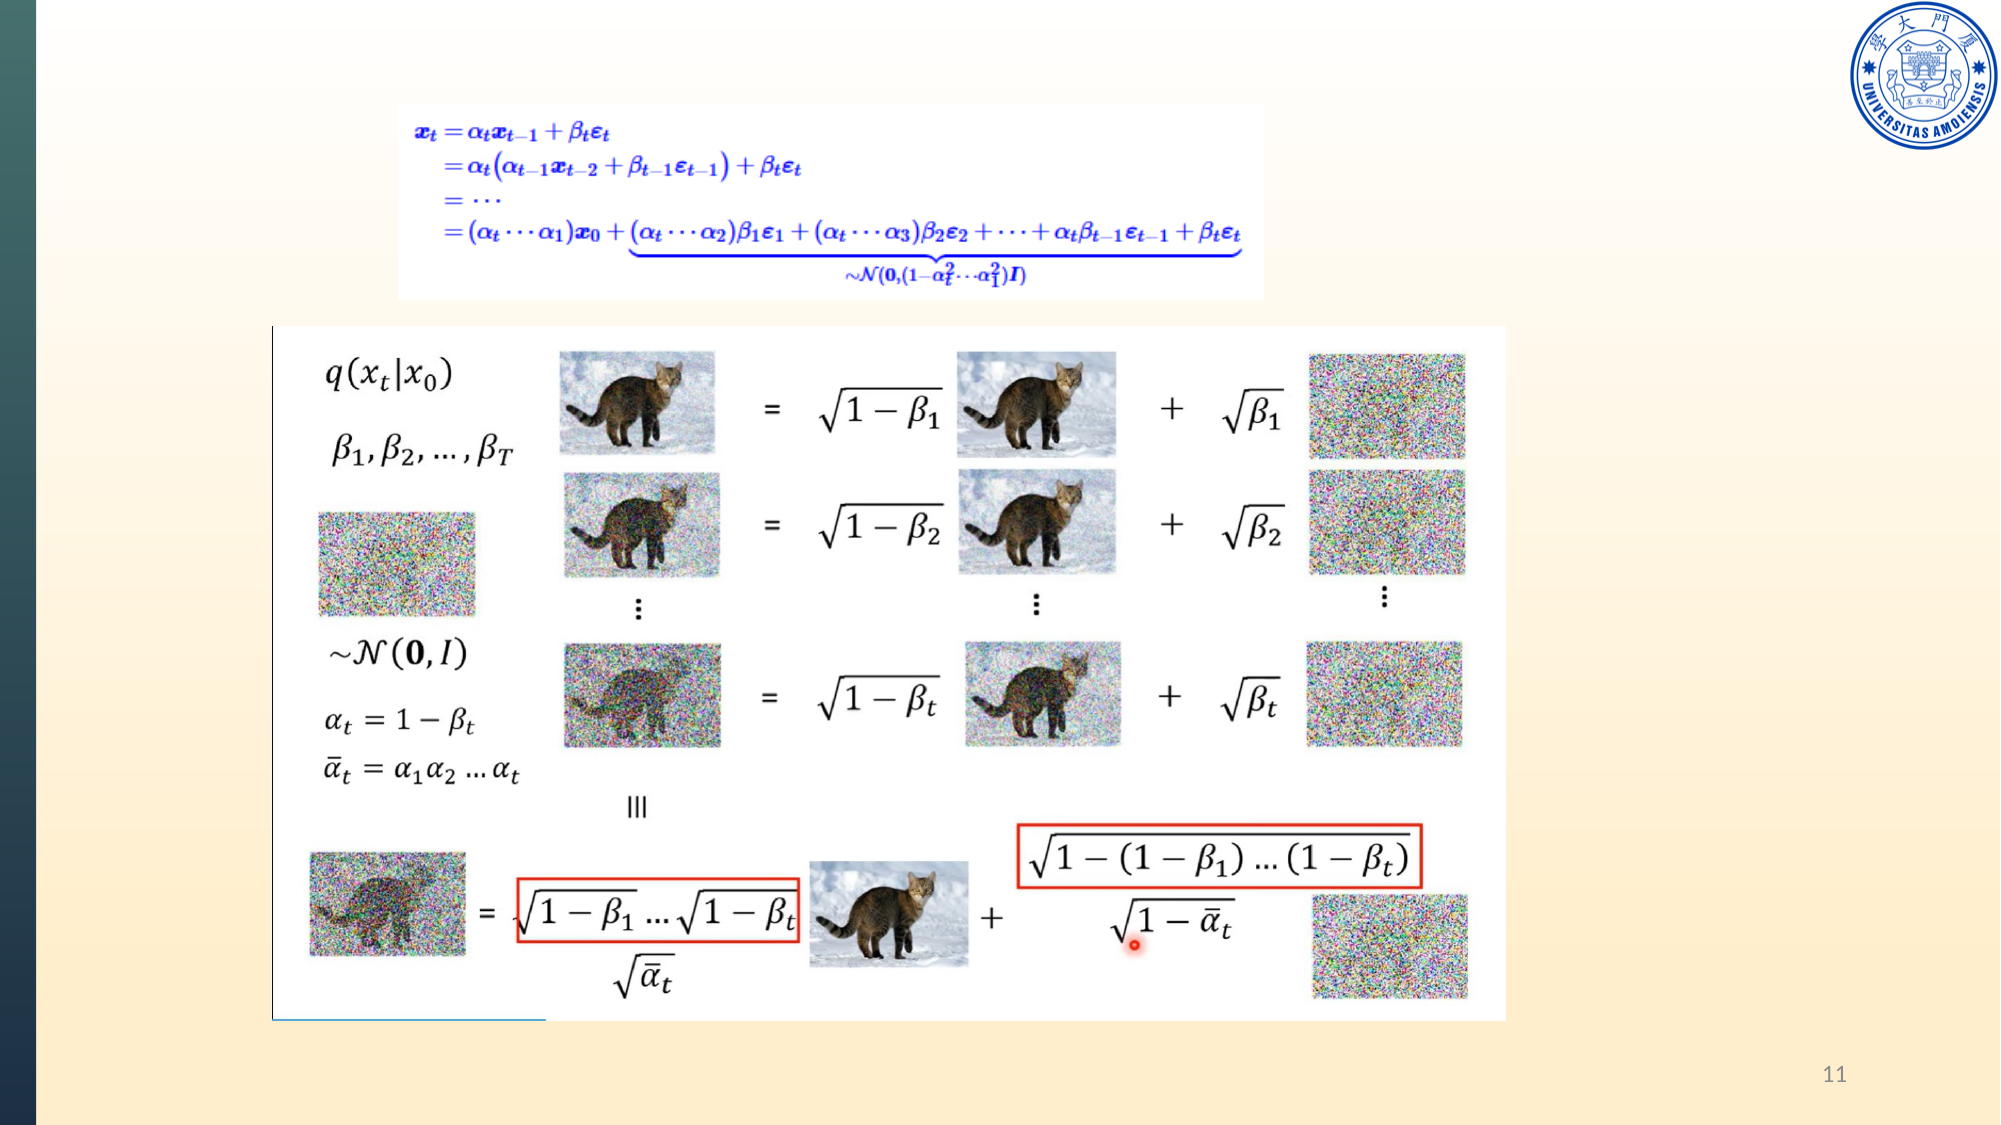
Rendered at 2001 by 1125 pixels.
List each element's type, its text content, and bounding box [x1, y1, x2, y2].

picture [271, 326, 1506, 1021]
text_box [0, 0, 37, 1125]
picture [398, 104, 1264, 300]
picture [1847, 0, 2000, 152]
slide_number 11 [1412, 1042, 1863, 1103]
